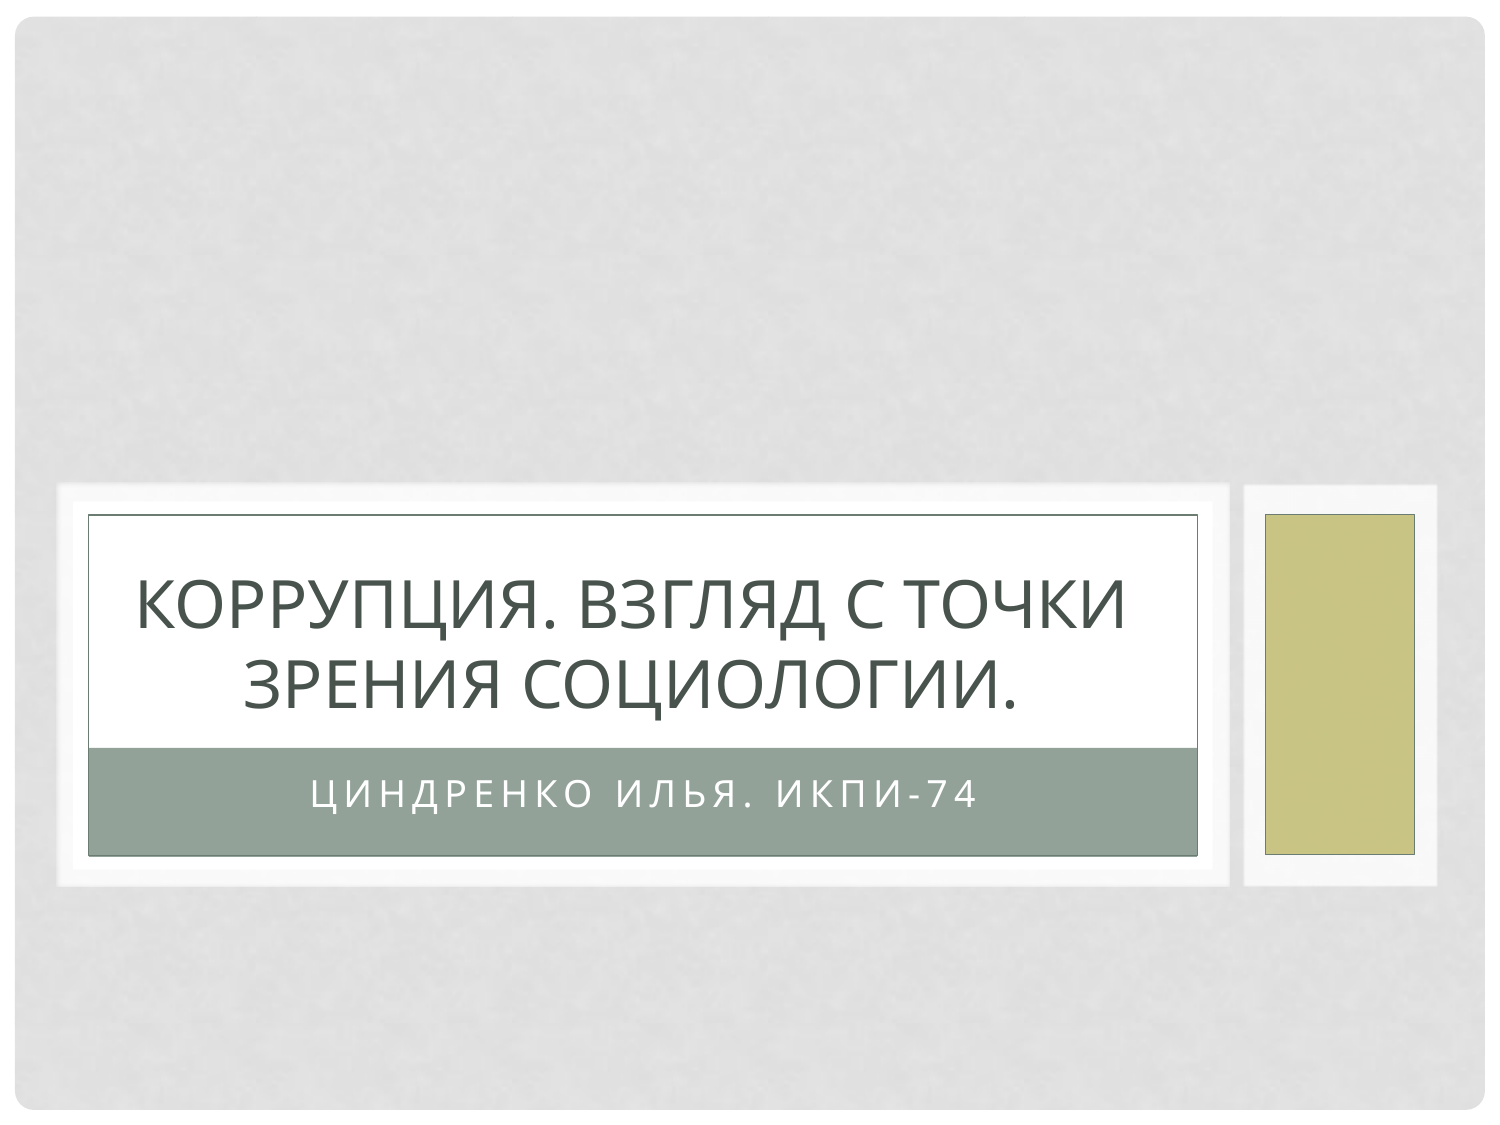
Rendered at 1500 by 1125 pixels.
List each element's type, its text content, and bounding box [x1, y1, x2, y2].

title Коррупция. Взгляд с точки зрения социологии. [88, 456, 1176, 730]
subtitle Циндренко илья. ИКПИ-74 [105, 762, 1181, 838]
